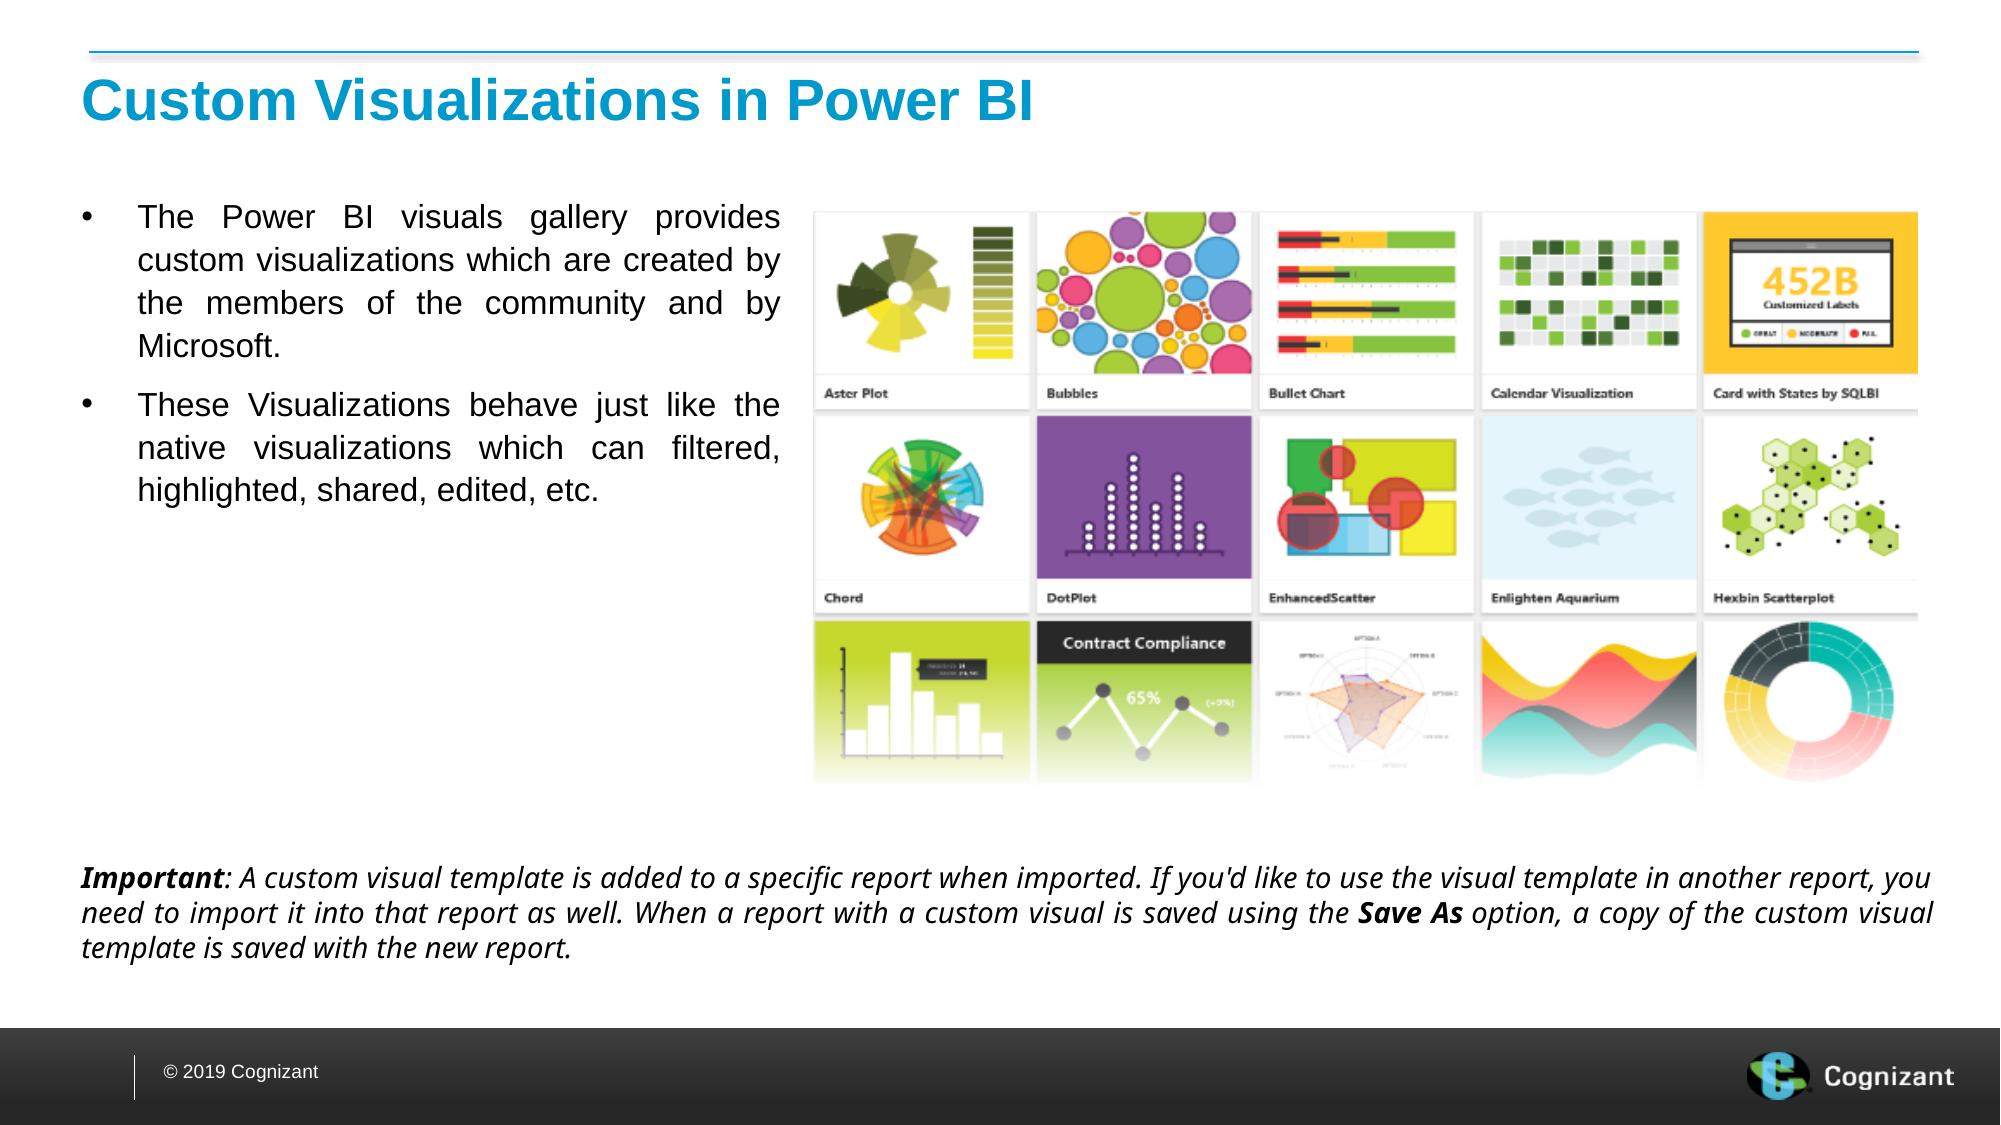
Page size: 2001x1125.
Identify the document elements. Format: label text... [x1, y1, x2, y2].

text_box The Power BI visuals gallery provides custom visualizations which are created by the members of the community and by Microsoft. These Visualizations behave just like the native visualizations which can filtered, highlighted, shared, edited, etc. [66, 185, 797, 516]
title Custom Visualizations in Power BI [66, 54, 1918, 154]
text_box Important: A custom visual template is added to a specific report when imported. If you'd like to use the visual template in another report, you need to import it into that report as well. When a report with a custom visual is saved using the Save As option, a copy of the custom visual template is saved with the new report. [66, 851, 1949, 972]
picture [1747, 1052, 1954, 1100]
picture [813, 211, 1919, 795]
